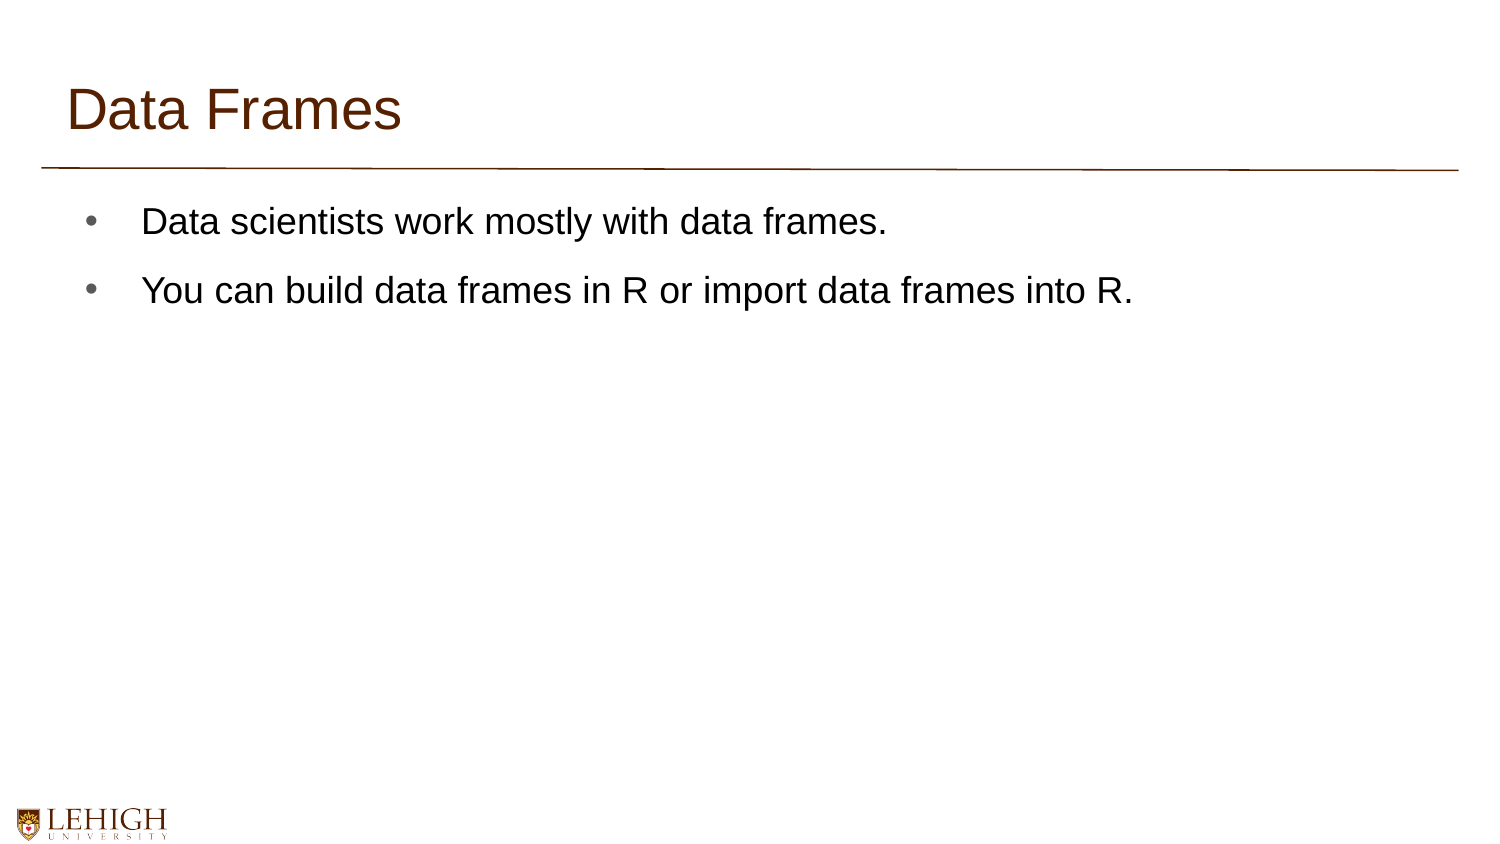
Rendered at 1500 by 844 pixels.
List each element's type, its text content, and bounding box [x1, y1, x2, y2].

title Data Frames [51, 56, 1449, 156]
picture [17, 808, 167, 841]
list Data scientists work mostly with data frames. You can build data frames in R or import data frames into R. [51, 182, 1449, 750]
